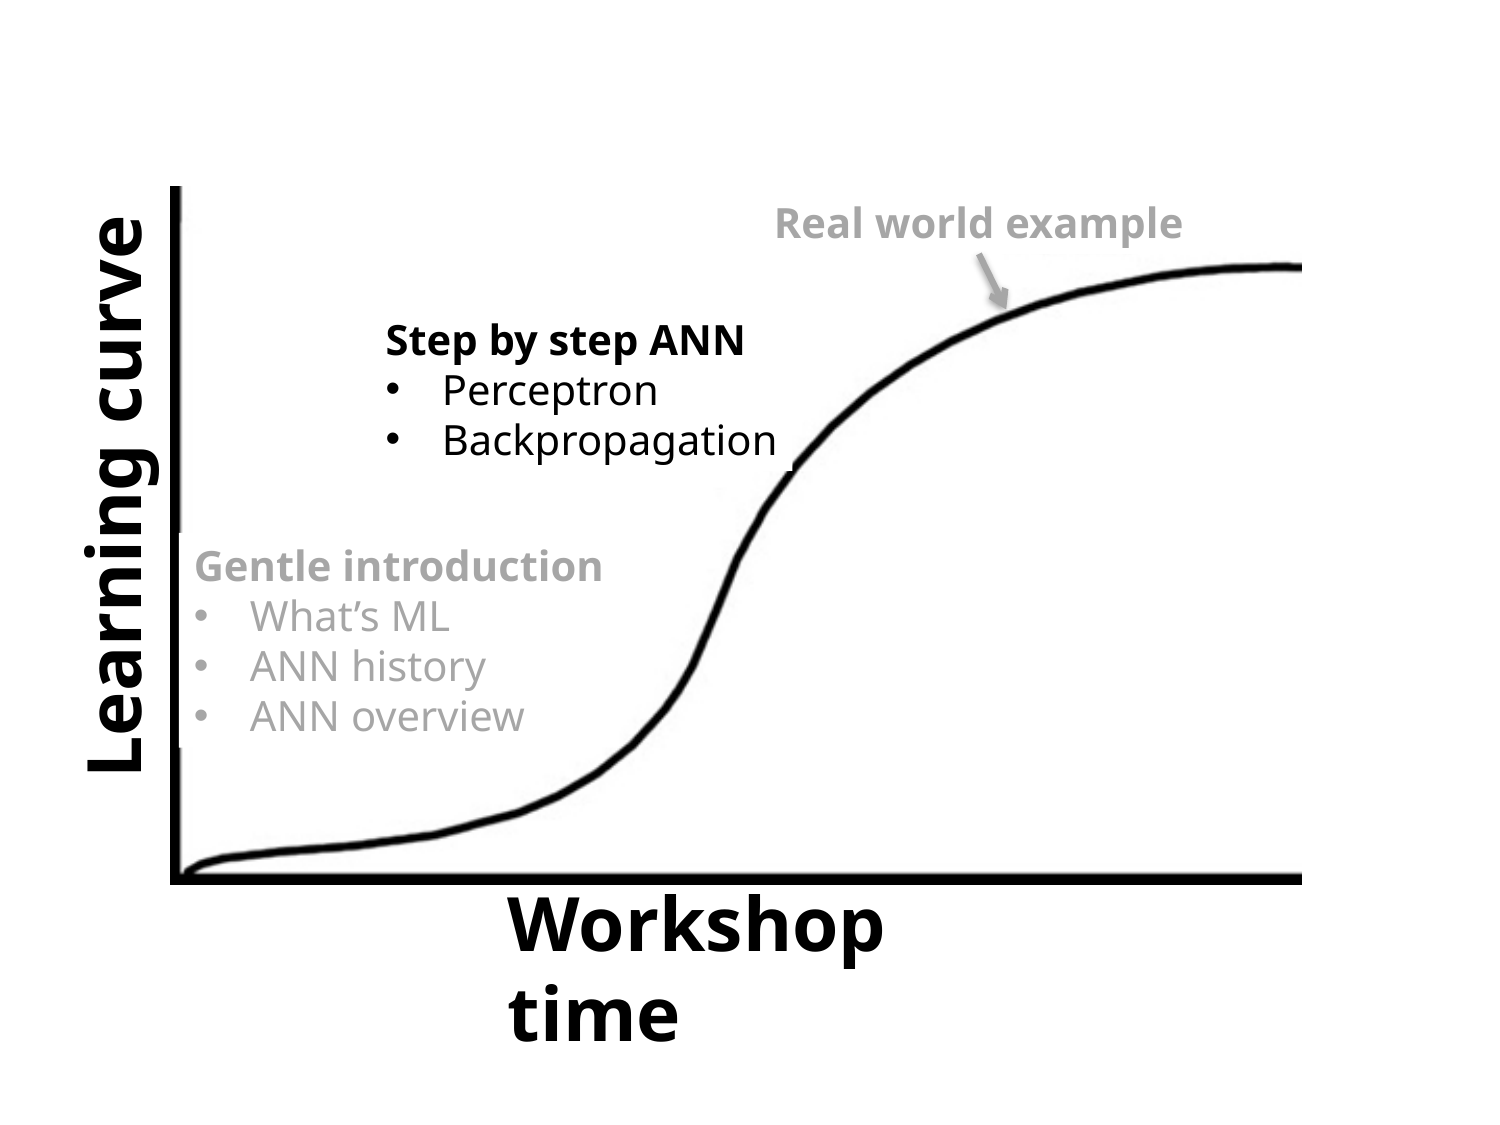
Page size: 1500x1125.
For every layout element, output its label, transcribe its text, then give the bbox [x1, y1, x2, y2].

text_box Workshop time [493, 893, 1061, 1065]
picture [170, 186, 1303, 885]
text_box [767, 188, 1191, 310]
text_box Learning curve [58, 191, 164, 794]
